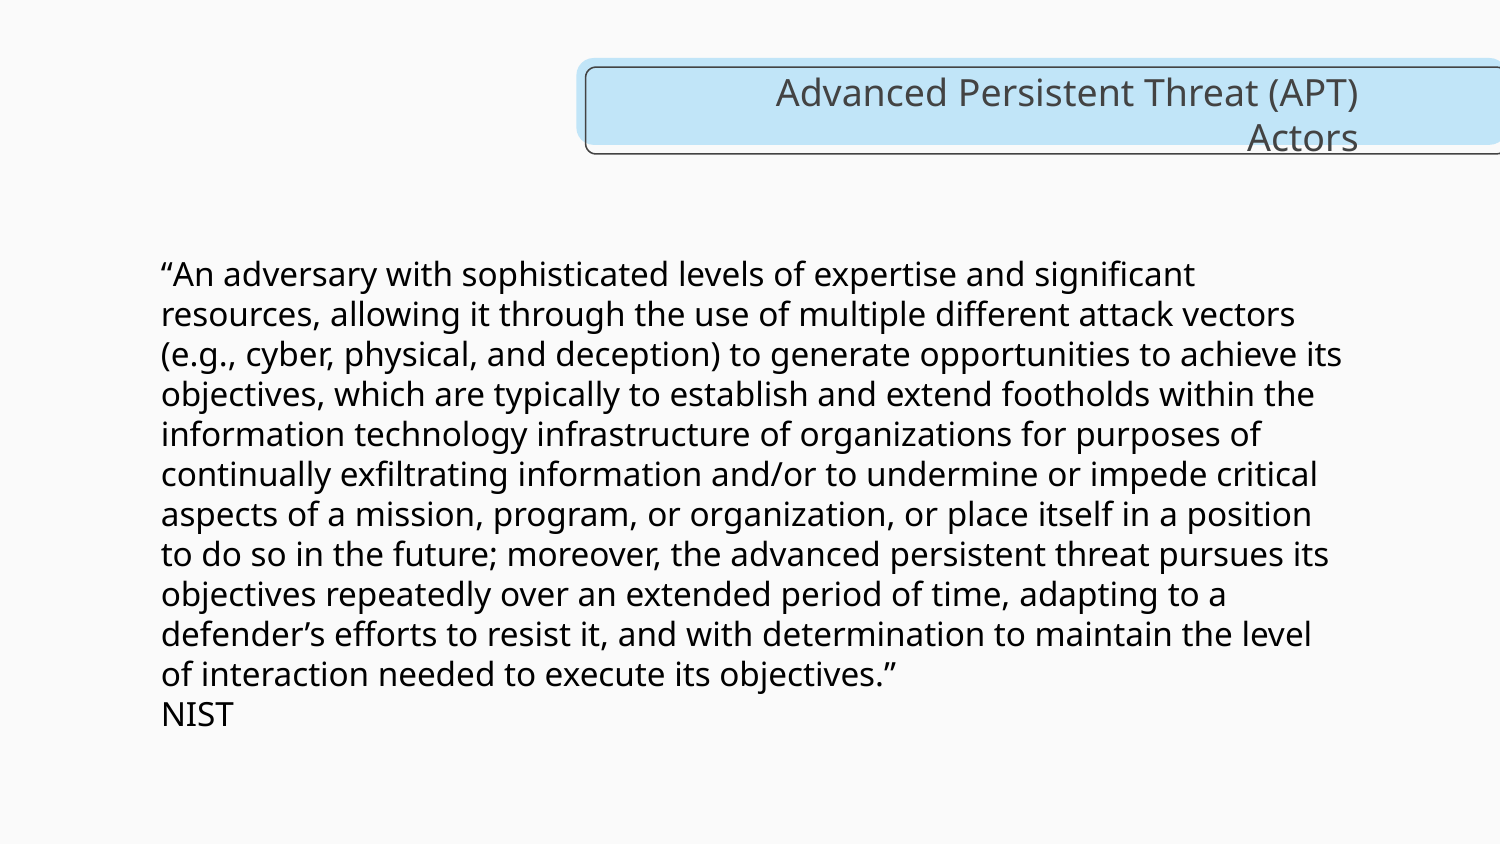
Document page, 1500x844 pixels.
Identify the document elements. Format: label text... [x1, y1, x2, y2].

title Advanced Persistent Threat (APT) Actors [702, 75, 1374, 154]
subtitle “An adversary with sophisticated levels of expertise and significant resources, allowing it through the use of multiple different attack vectors (e.g., cyber, physical, and deception) to generate opportunities to achieve its objectives, which are typically to establish and extend footholds within the information technology infrastructure of organizations for purposes of continually exfiltrating information and/or to undermine or impede critical aspects of a mission, program, or organization, or place itself in a position to do so in the future; moreover, the advanced persistent threat pursues its objectives repeatedly over an extended period of time, adapting to a defender’s efforts to resist it, and with determination to maintain the level of interaction needed to execute its objectives.” NIST [145, 256, 1362, 730]
